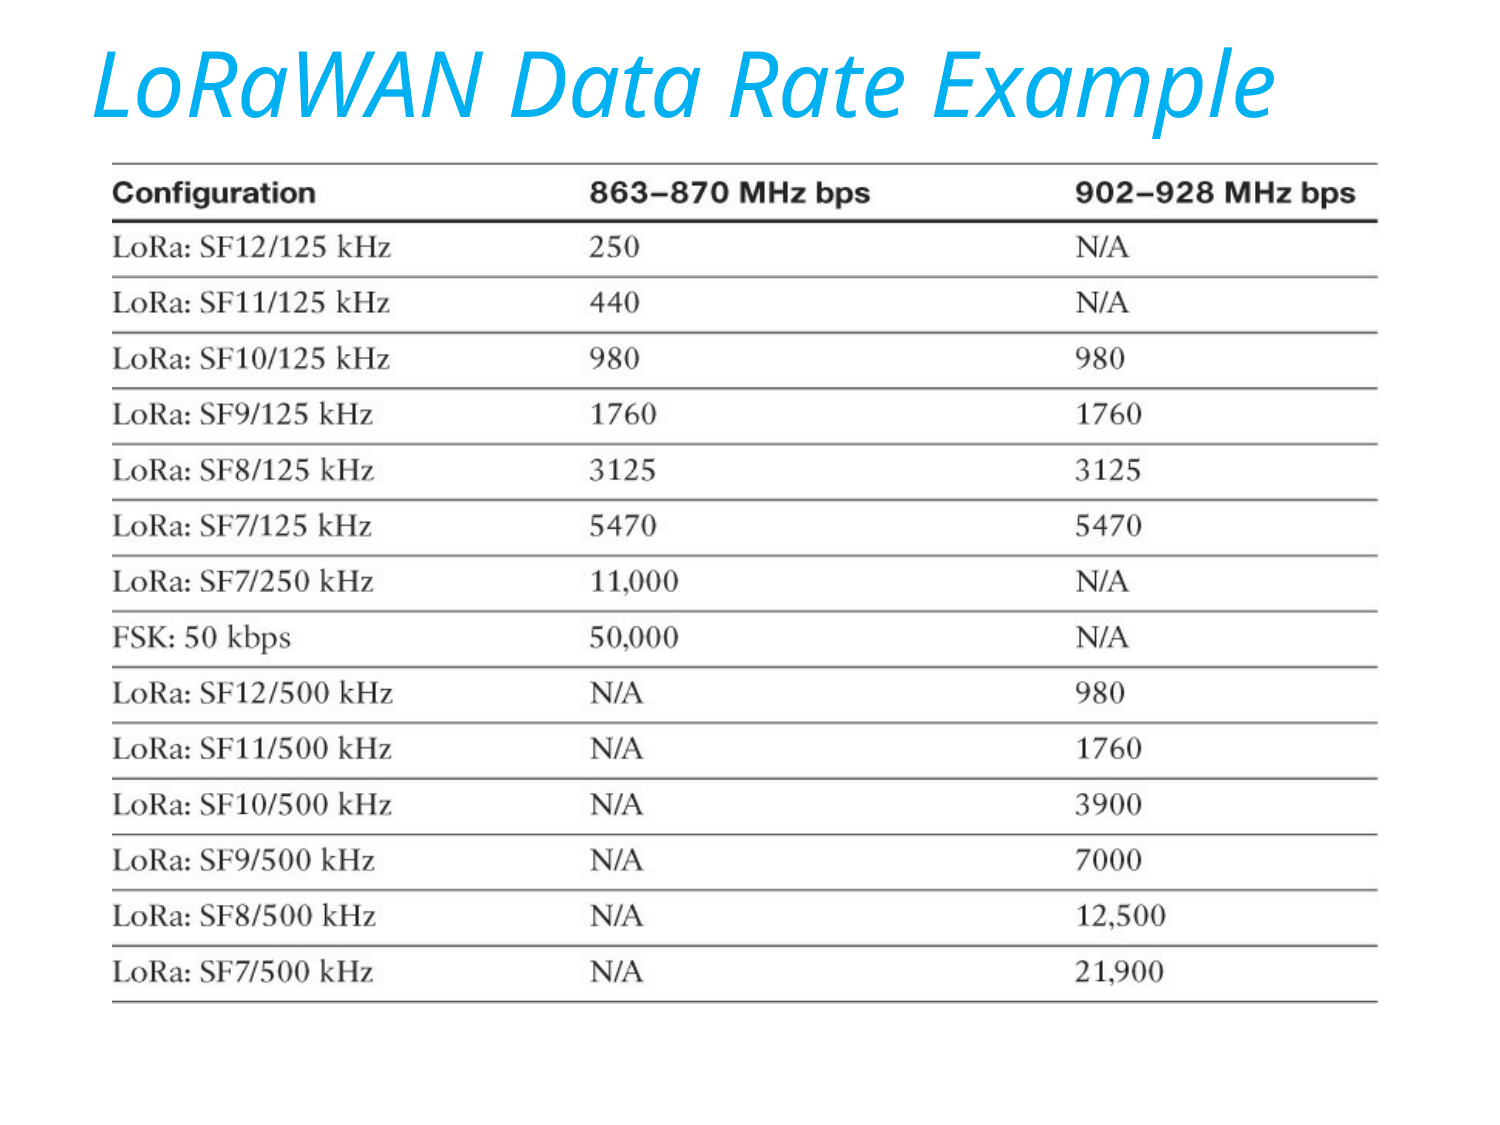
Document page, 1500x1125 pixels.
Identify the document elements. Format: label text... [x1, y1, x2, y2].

title LoRaWAN Data Rate Example [75, 0, 1425, 175]
picture [112, 162, 1379, 1004]
